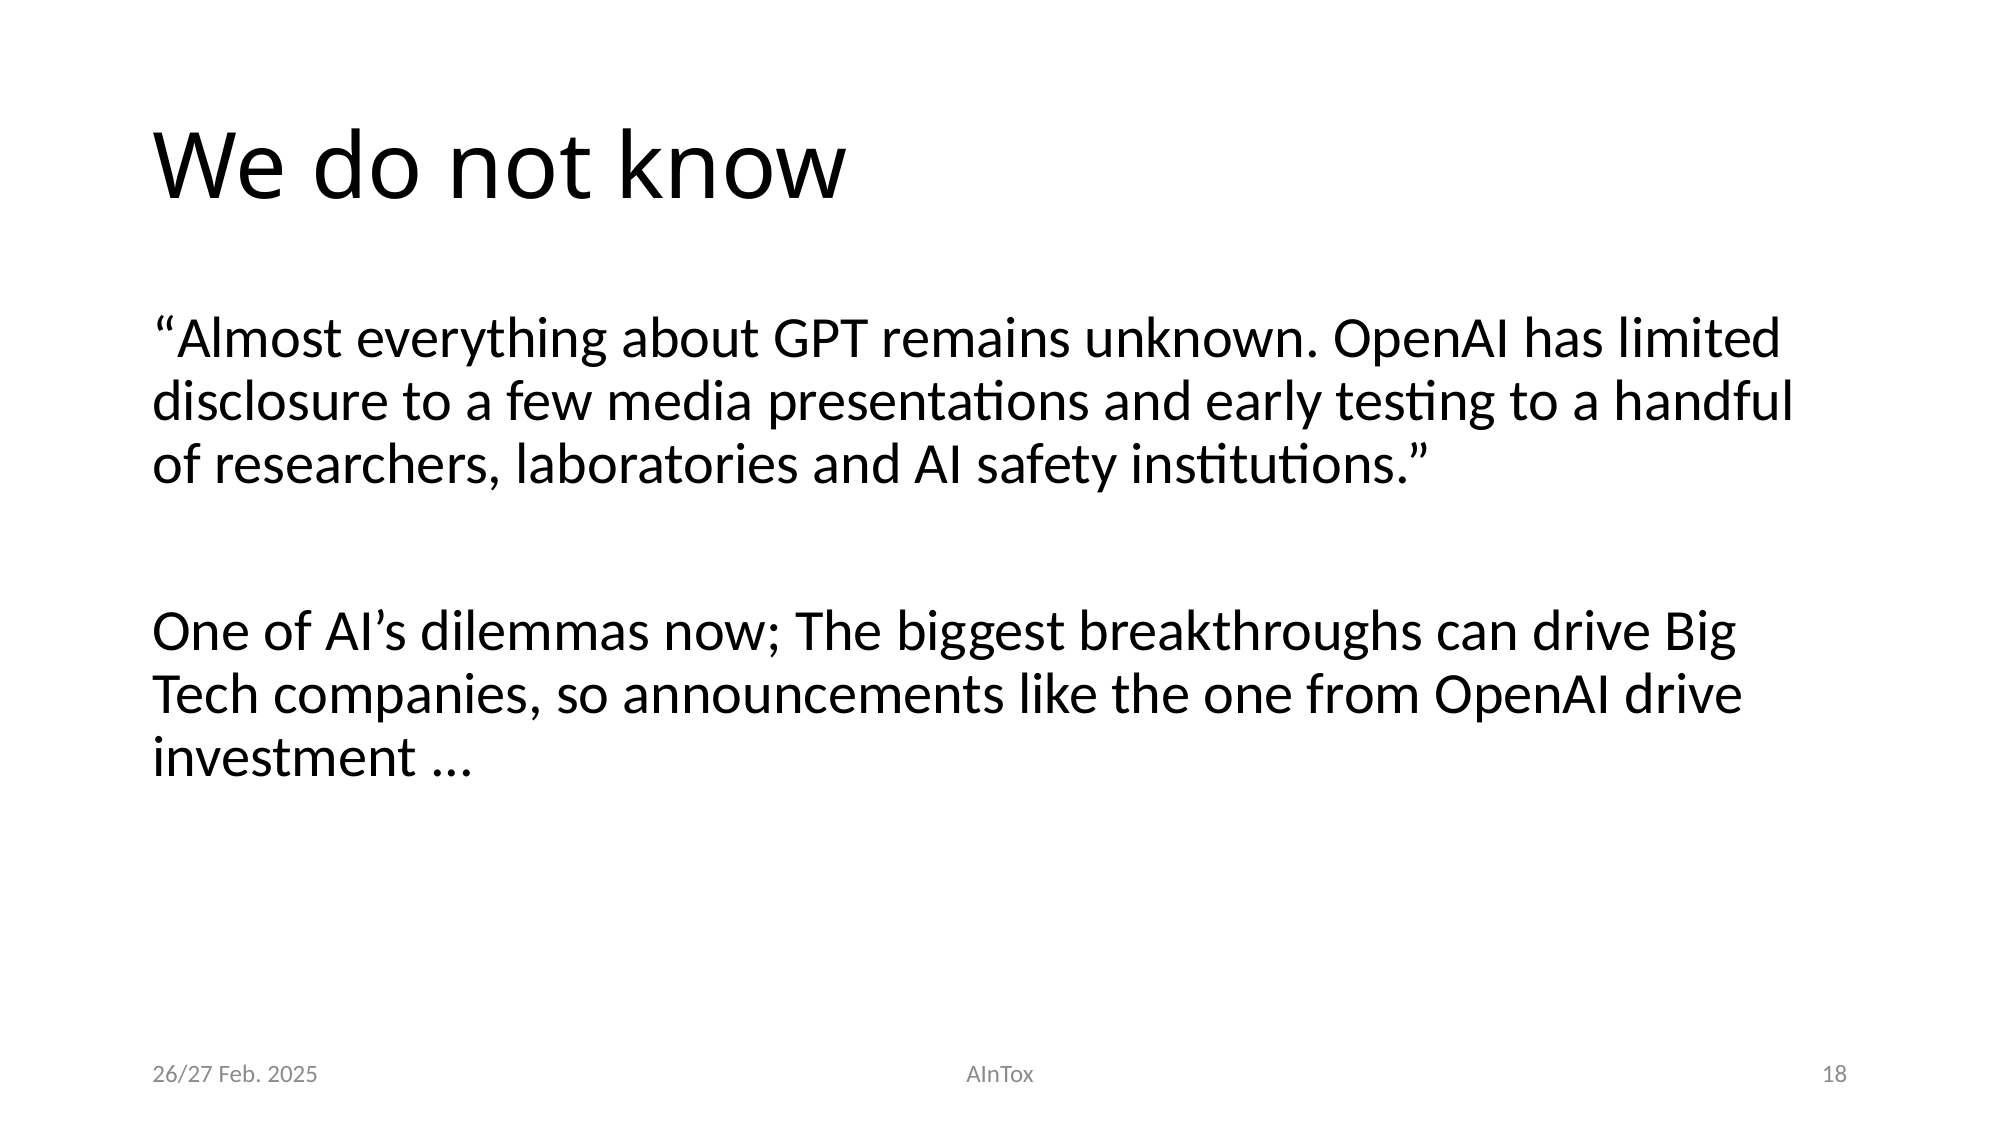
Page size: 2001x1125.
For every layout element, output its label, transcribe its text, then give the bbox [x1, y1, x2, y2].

footer AInTox [662, 1042, 1338, 1103]
list “Almost everything about GPT remains unknown. OpenAI has limited disclosure to a few media presentations and early testing to a handful of researchers, laboratories and AI safety institutions.” One of AI’s dilemmas now; The biggest breakthroughs can drive Big Tech companies, so announcements like the one from OpenAI drive investment ... [137, 299, 1863, 1014]
slide_number 18 [1412, 1042, 1863, 1103]
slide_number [137, 1042, 588, 1103]
title We do not know [137, 59, 1863, 278]
